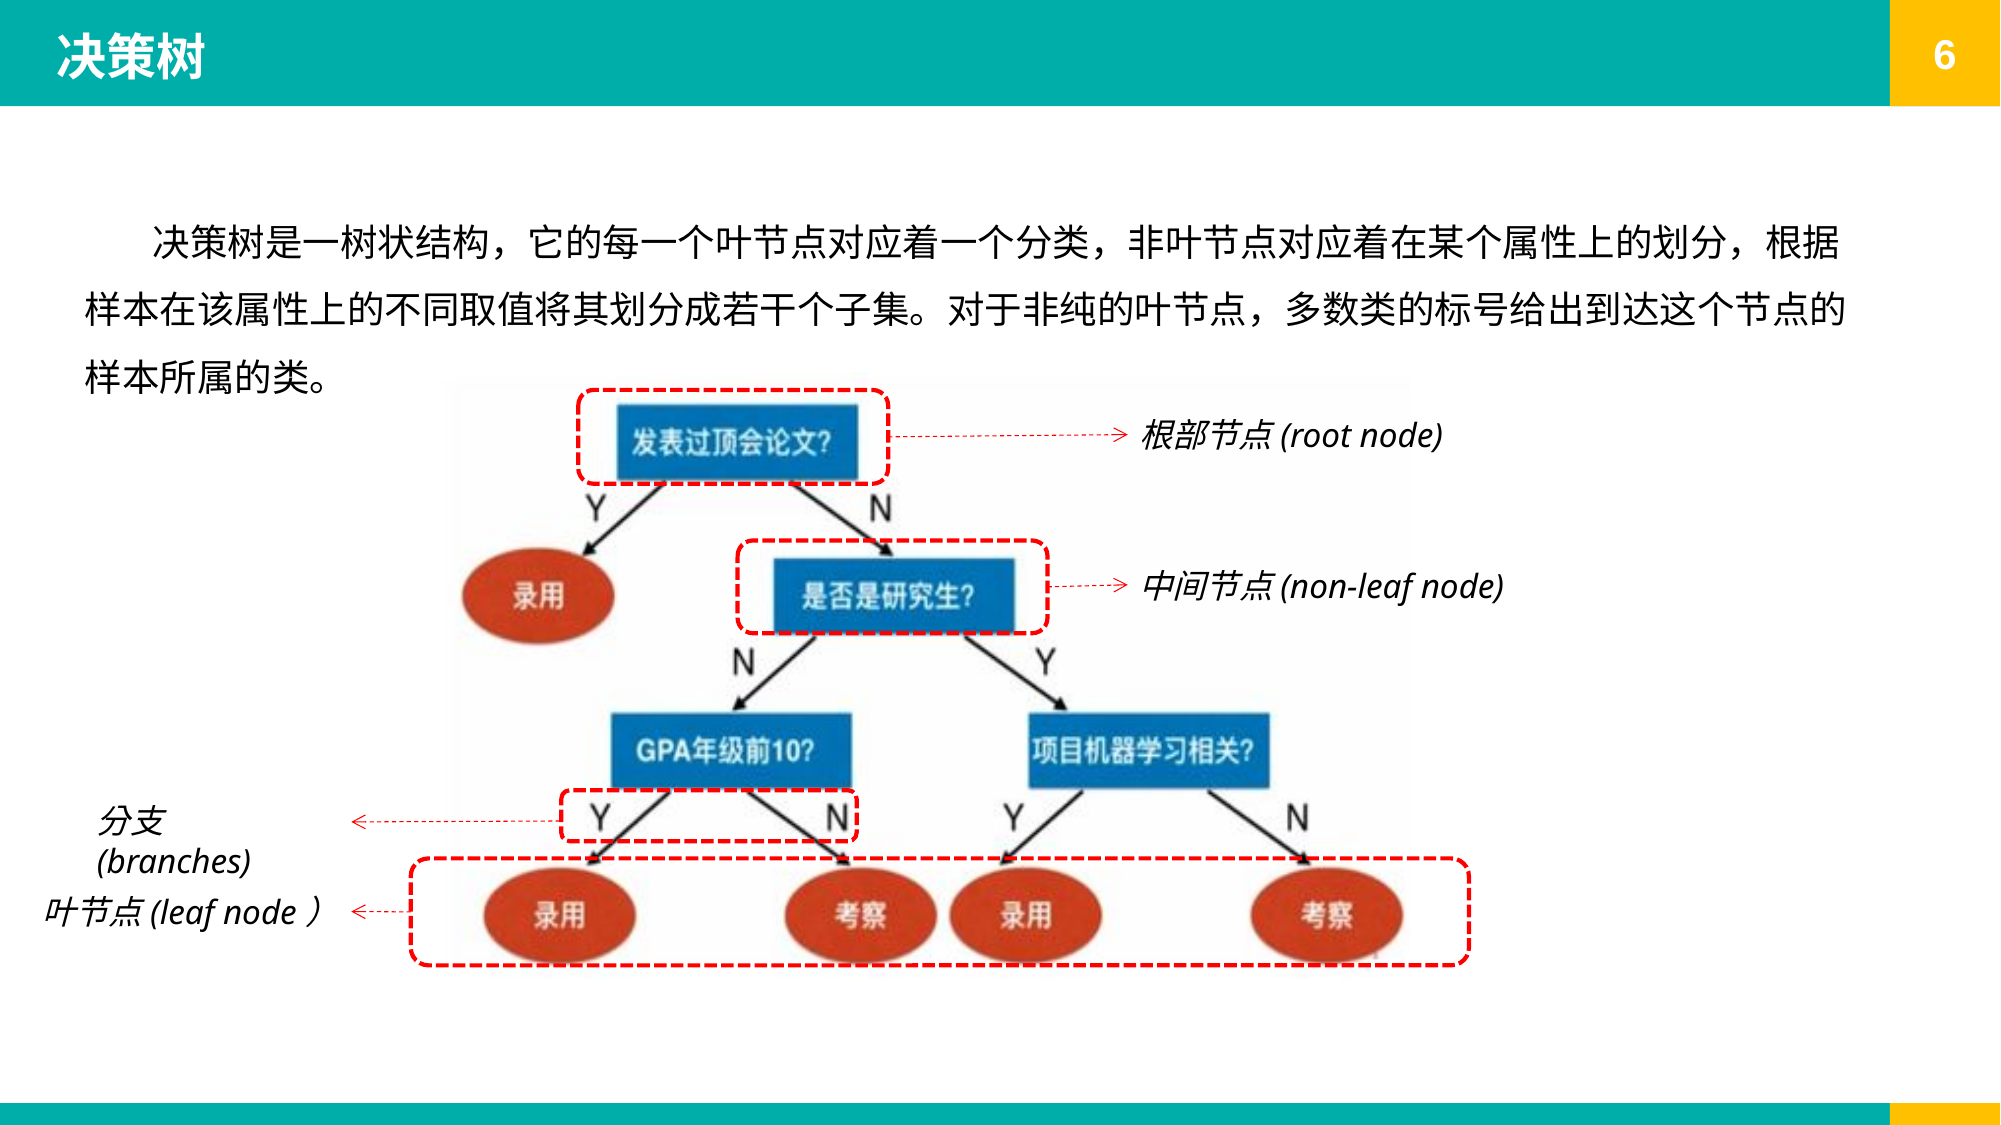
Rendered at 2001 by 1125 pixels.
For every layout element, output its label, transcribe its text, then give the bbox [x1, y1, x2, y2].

text_box 叶节点(leaf node） [30, 885, 352, 938]
text_box [410, 858, 428, 966]
text_box 中间节点(non-leaf node) [1410, 558, 1572, 611]
text_box 根部节点(root node) [1410, 408, 1481, 461]
list 决策树是一树状结构，它的每一个叶节点对应着一个分类，非叶节点对应着在某个属性上的划分，根据样本在该属性上的不同取值将其划分成若干个子集。对于非纯的叶节点，多数类的标号给出到达这个节点的样本所属的类。 [69, 188, 1892, 993]
text_box [1410, 858, 1469, 966]
title 决策树 [41, 6, 1842, 94]
text_box 分支(branches) [85, 794, 336, 885]
picture [428, 372, 1410, 991]
